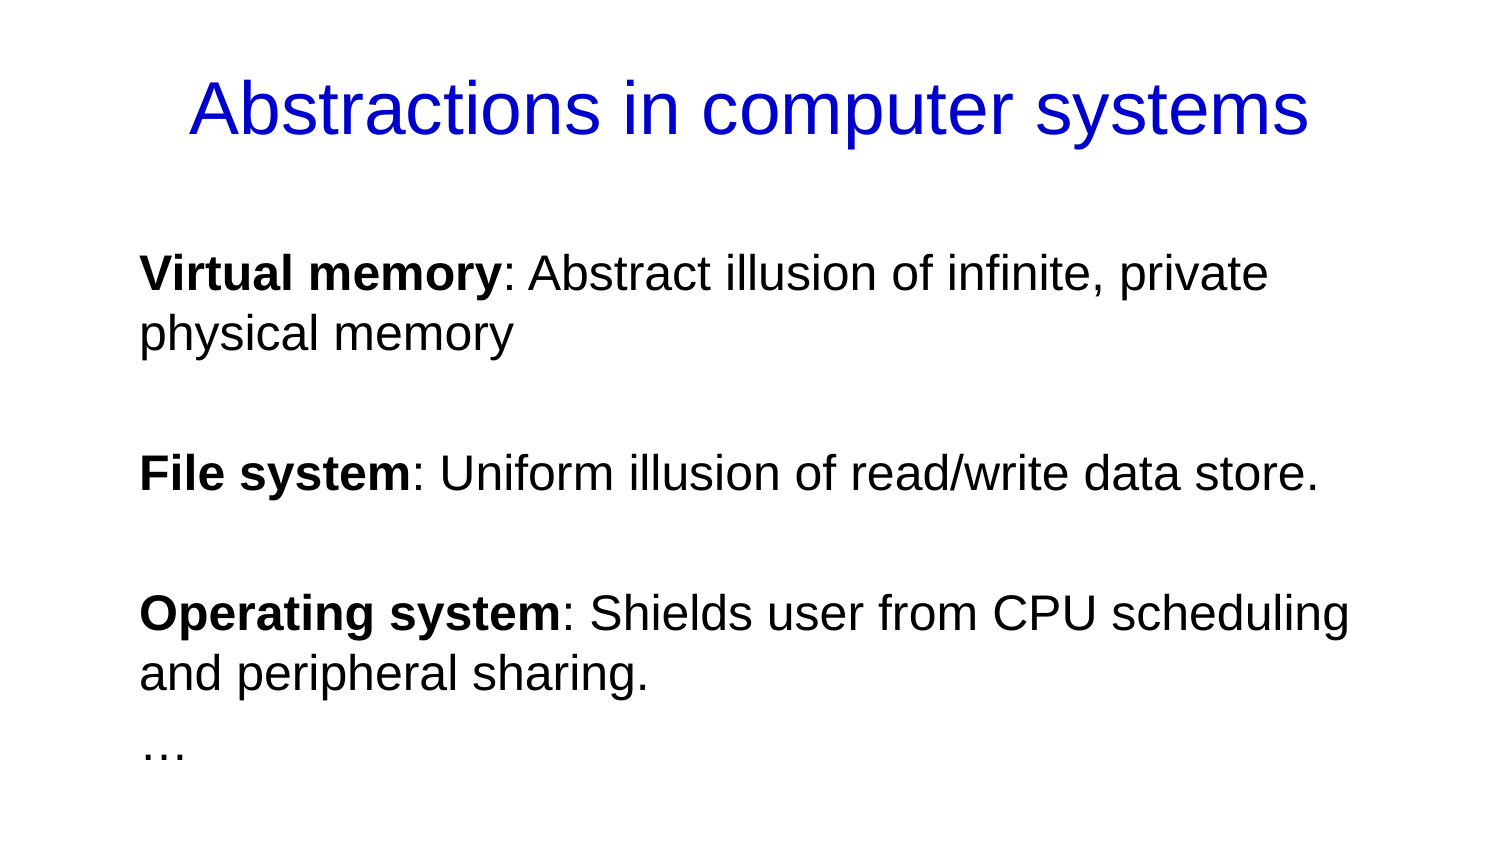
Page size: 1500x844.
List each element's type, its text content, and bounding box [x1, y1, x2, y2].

title Abstractions in computer systems [75, 33, 1425, 175]
list Virtual memory: Abstract illusion of infinite, private physical memory File system: Uniform illusion of read/write data store. Operating system: Shields user from CPU scheduling and peripheral sharing. … [124, 233, 1418, 769]
